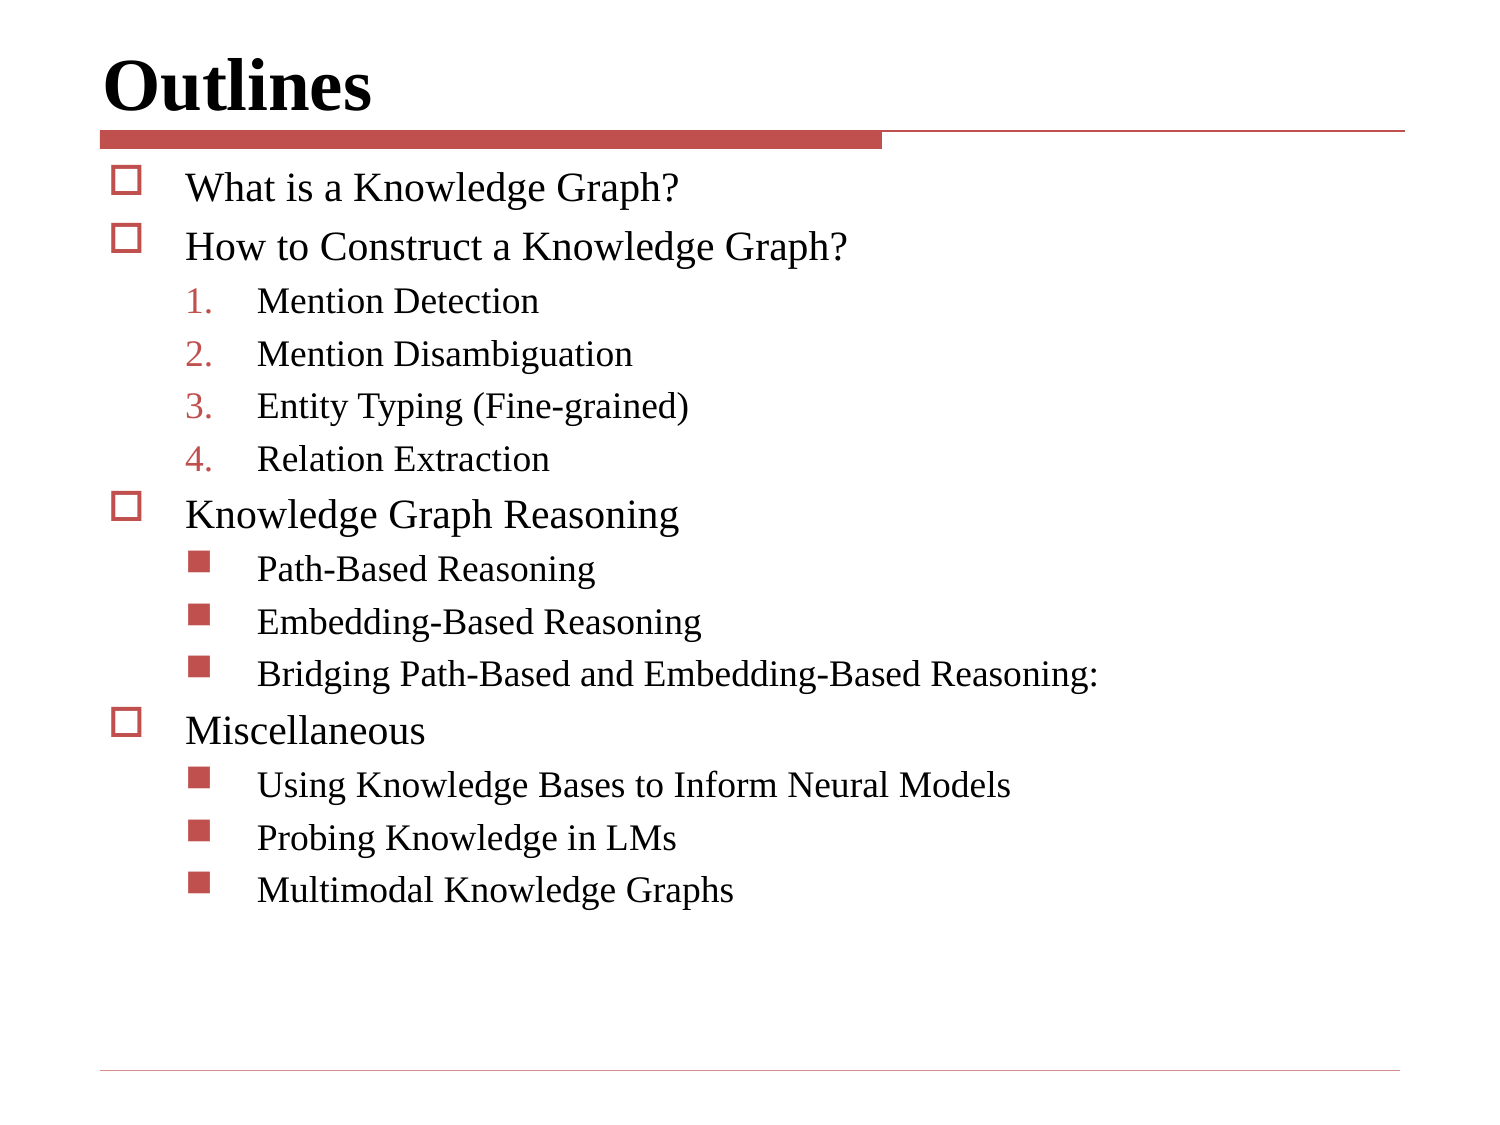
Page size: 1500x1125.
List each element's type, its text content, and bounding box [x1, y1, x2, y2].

list What is a Knowledge Graph? How to Construct a Knowledge Graph? Mention Detection Mention Disambiguation Entity Typing (Fine-grained) Relation Extraction Knowledge Graph Reasoning Path-Based Reasoning Embedding-Based Reasoning Bridging Path-Based and Embedding-Based Reasoning: Miscellaneous Using Knowledge Bases to Inform Neural Models Probing Knowledge in LMs Multimodal Knowledge Graphs [92, 152, 1406, 1059]
title Outlines [100, 0, 1412, 126]
